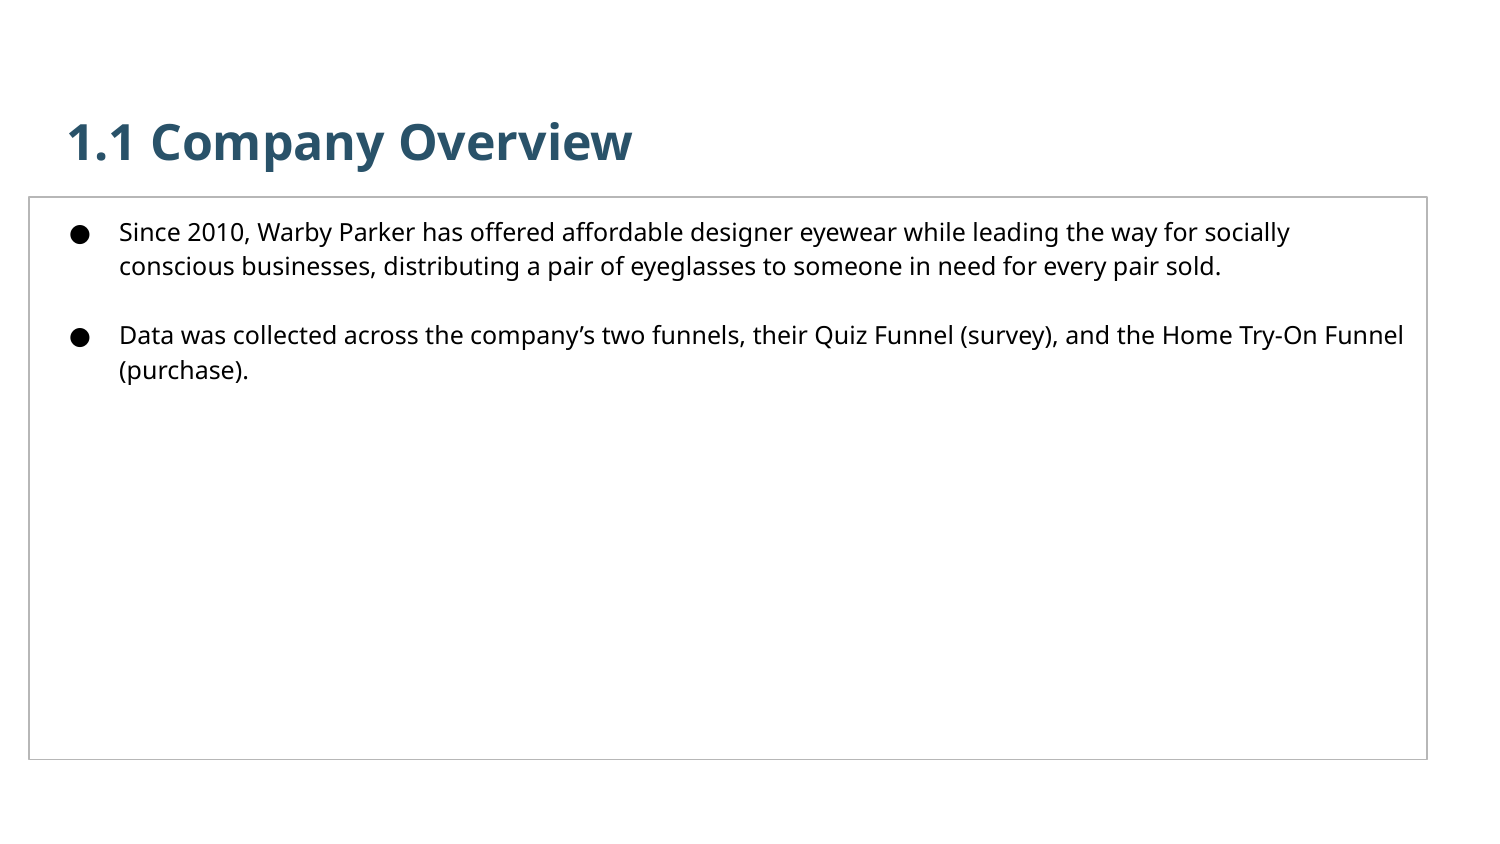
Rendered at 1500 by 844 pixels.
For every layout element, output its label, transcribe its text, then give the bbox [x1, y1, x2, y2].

text_box 1.1 Company Overview [51, 48, 1449, 186]
text_box Since 2010, Warby Parker has offered affordable designer eyewear while leading the way for socially conscious businesses, distributing a pair of eyeglasses to someone in need for every pair sold. Data was collected across the company’s two funnels, their Quiz Funnel (survey), and the Home Try-On Funnel (purchase). [29, 197, 1427, 760]
